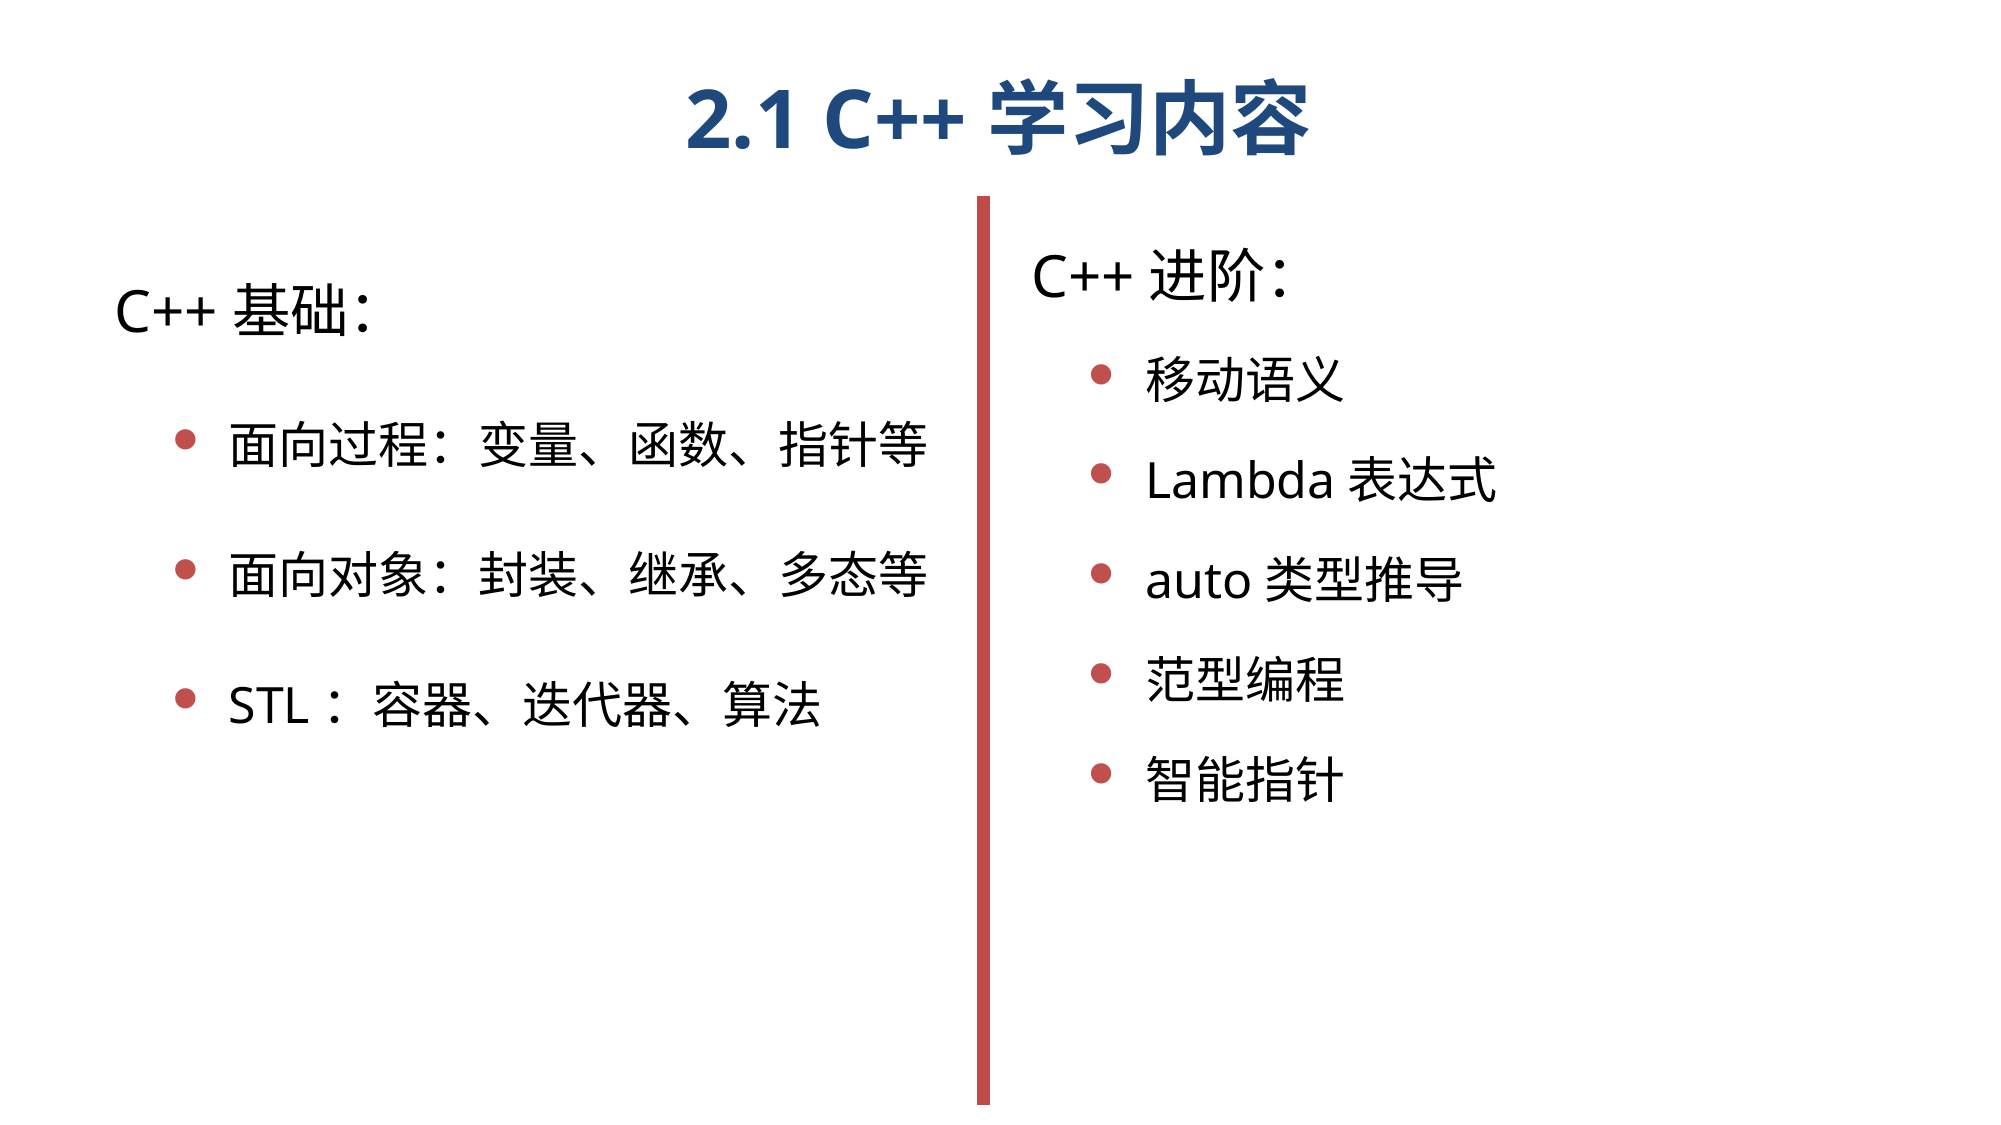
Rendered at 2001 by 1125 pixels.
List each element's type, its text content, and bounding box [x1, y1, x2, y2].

list C++基础： 面向过程：变量、函数、指针等 面向对象：封装、继承、多态等 STL：容器、迭代器、算法 [99, 196, 977, 1006]
title 2.1 C++学习内容 [99, 20, 1898, 173]
list C++进阶： 移动语义 Lambda表达式 auto类型推导 范型编程 智能指针 [1016, 196, 1900, 1006]
